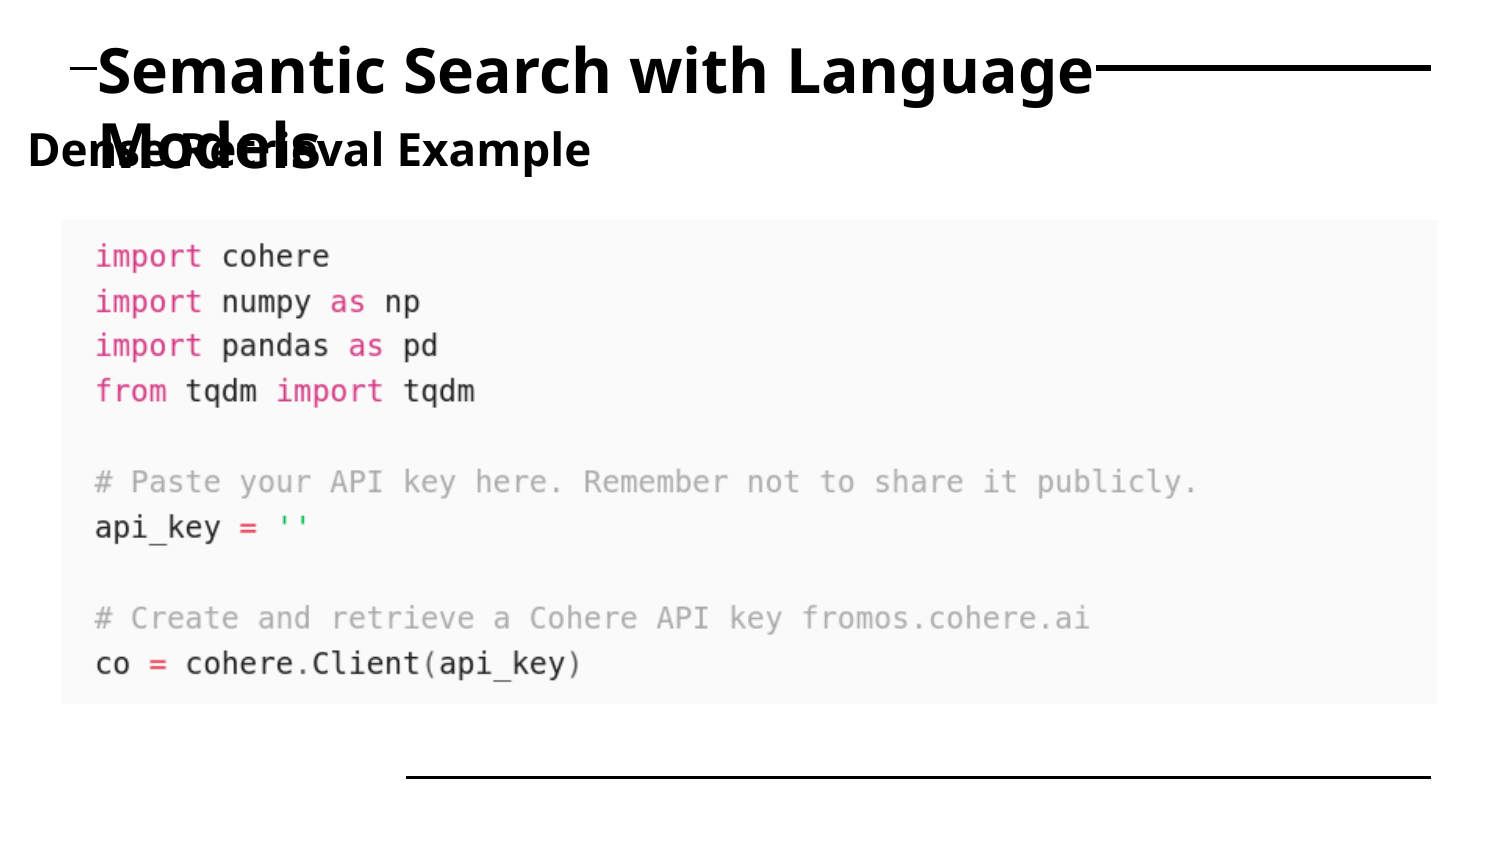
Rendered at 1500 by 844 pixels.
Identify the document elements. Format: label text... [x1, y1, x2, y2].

picture [62, 220, 1438, 704]
title Semantic Search with Language Models [82, 16, 1343, 97]
list Dense Retrieval Example [11, 97, 1389, 799]
